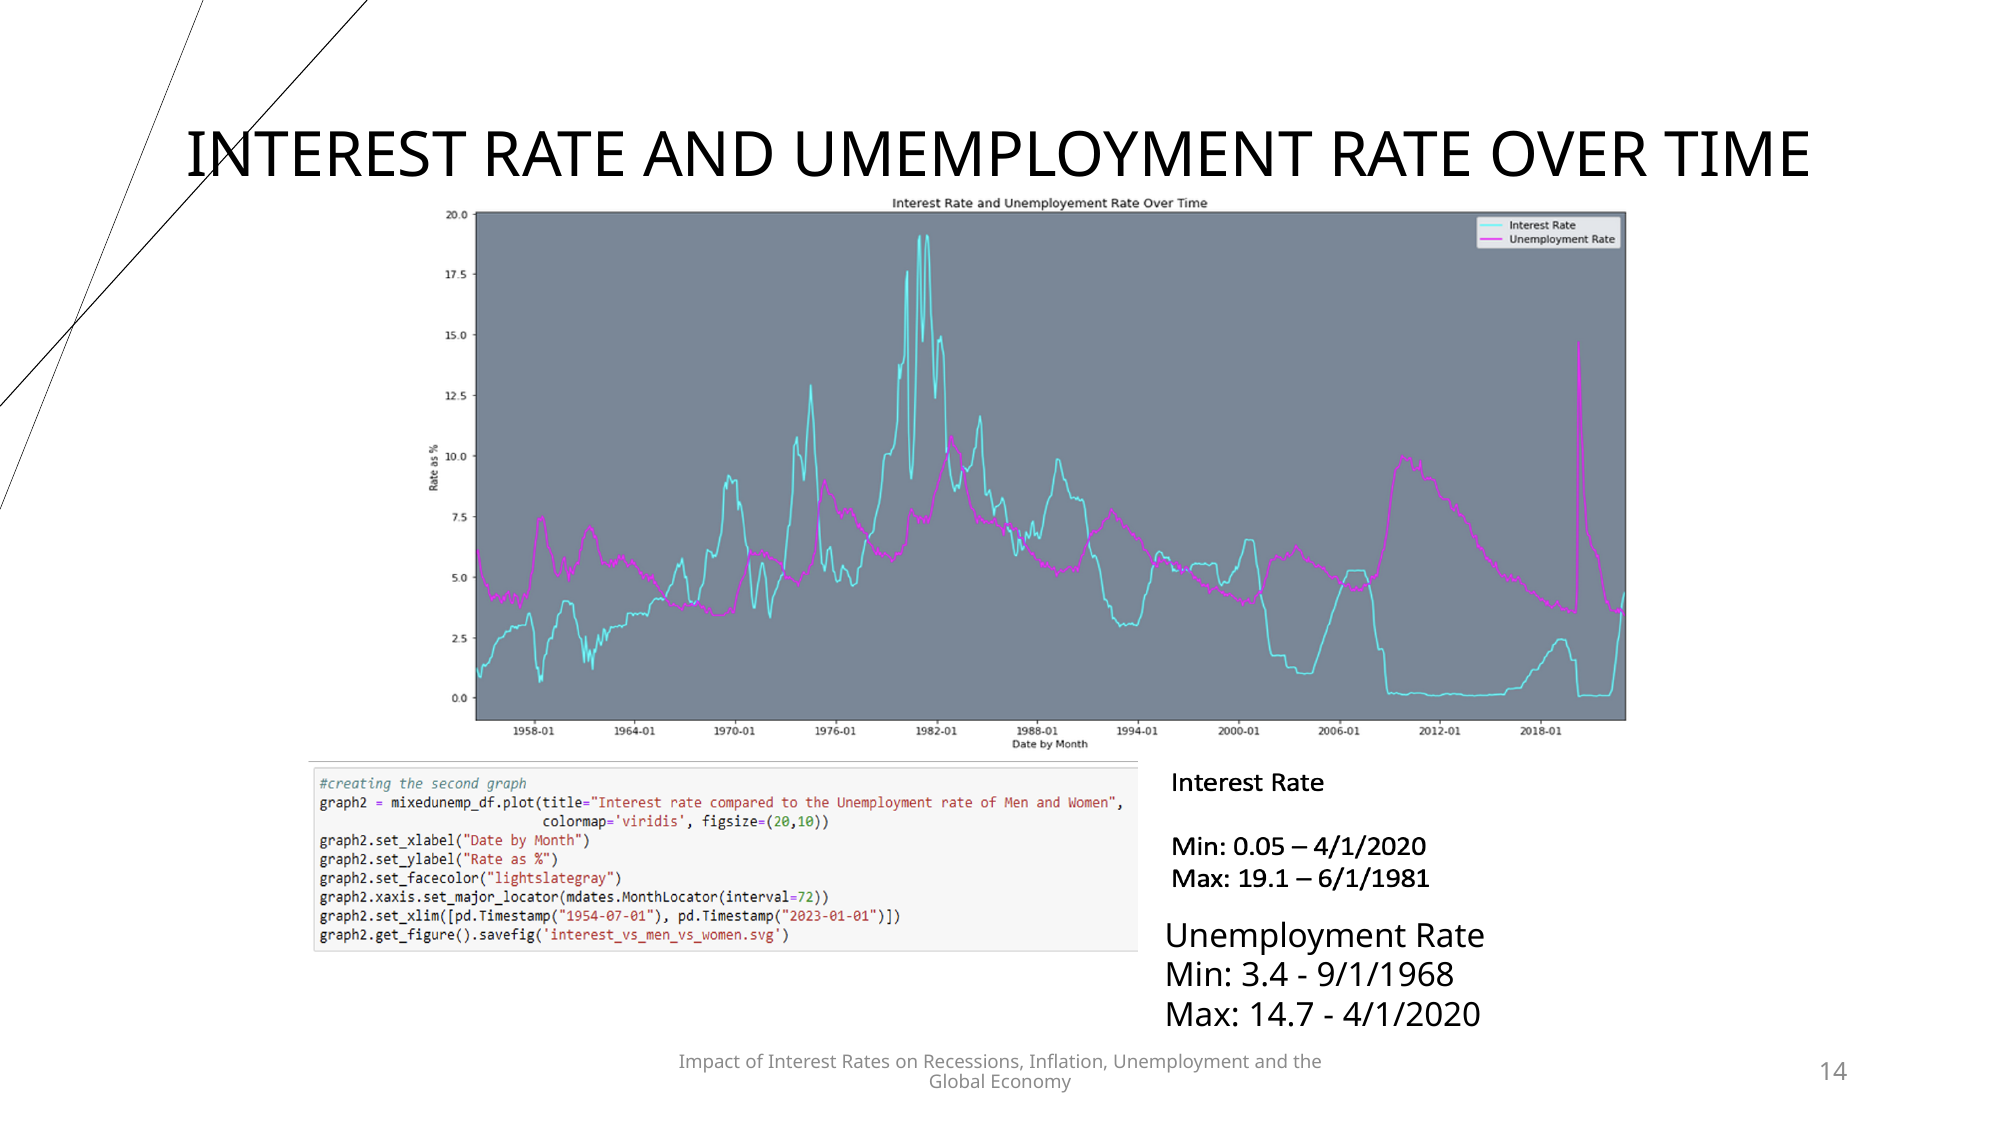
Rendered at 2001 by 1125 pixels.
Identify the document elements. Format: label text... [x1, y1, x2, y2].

footer Impact of Interest Rates on Recessions, Inflation, Unemployment and the Global Economy [662, 1042, 1338, 1103]
picture [288, 197, 1638, 968]
slide_number 14 [1412, 1042, 1863, 1103]
text_box INTEREST RATE AND UMEMPLOYMENT RATE OVER TIME [137, 22, 1863, 198]
text_box Unemployment Rate Min: 3.4 - 9/1/1968 Max: 14.7 - 4/1/2020 [1149, 968, 1600, 1041]
